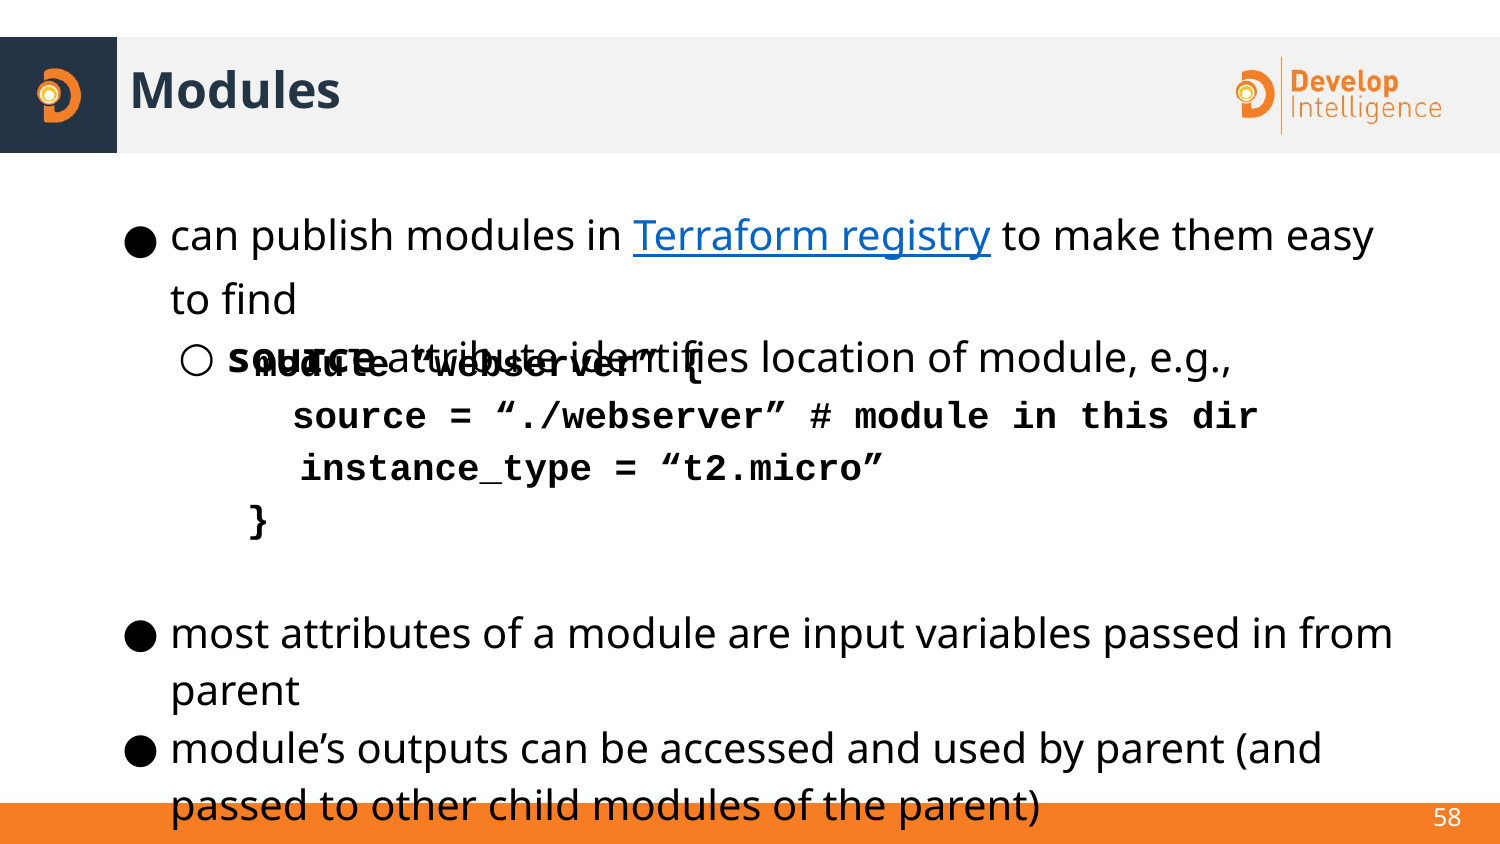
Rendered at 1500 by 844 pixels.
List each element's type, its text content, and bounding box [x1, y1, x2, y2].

text_box module “webserver” { source = “./webserver” # module in this dir instance_type = “t2.micro” } [164, 317, 1295, 537]
slide_number 58 [1396, 800, 1499, 838]
picture [0, 0, 1500, 844]
title Modules [118, 36, 1500, 148]
list can publish modules in Terraform registry to make them easy to find source attribute identifies location of module, e.g., most attributes of a module are input variables passed in from parent module’s outputs can be accessed and used by parent (and passed to other child modules of the parent) [102, 194, 1420, 759]
